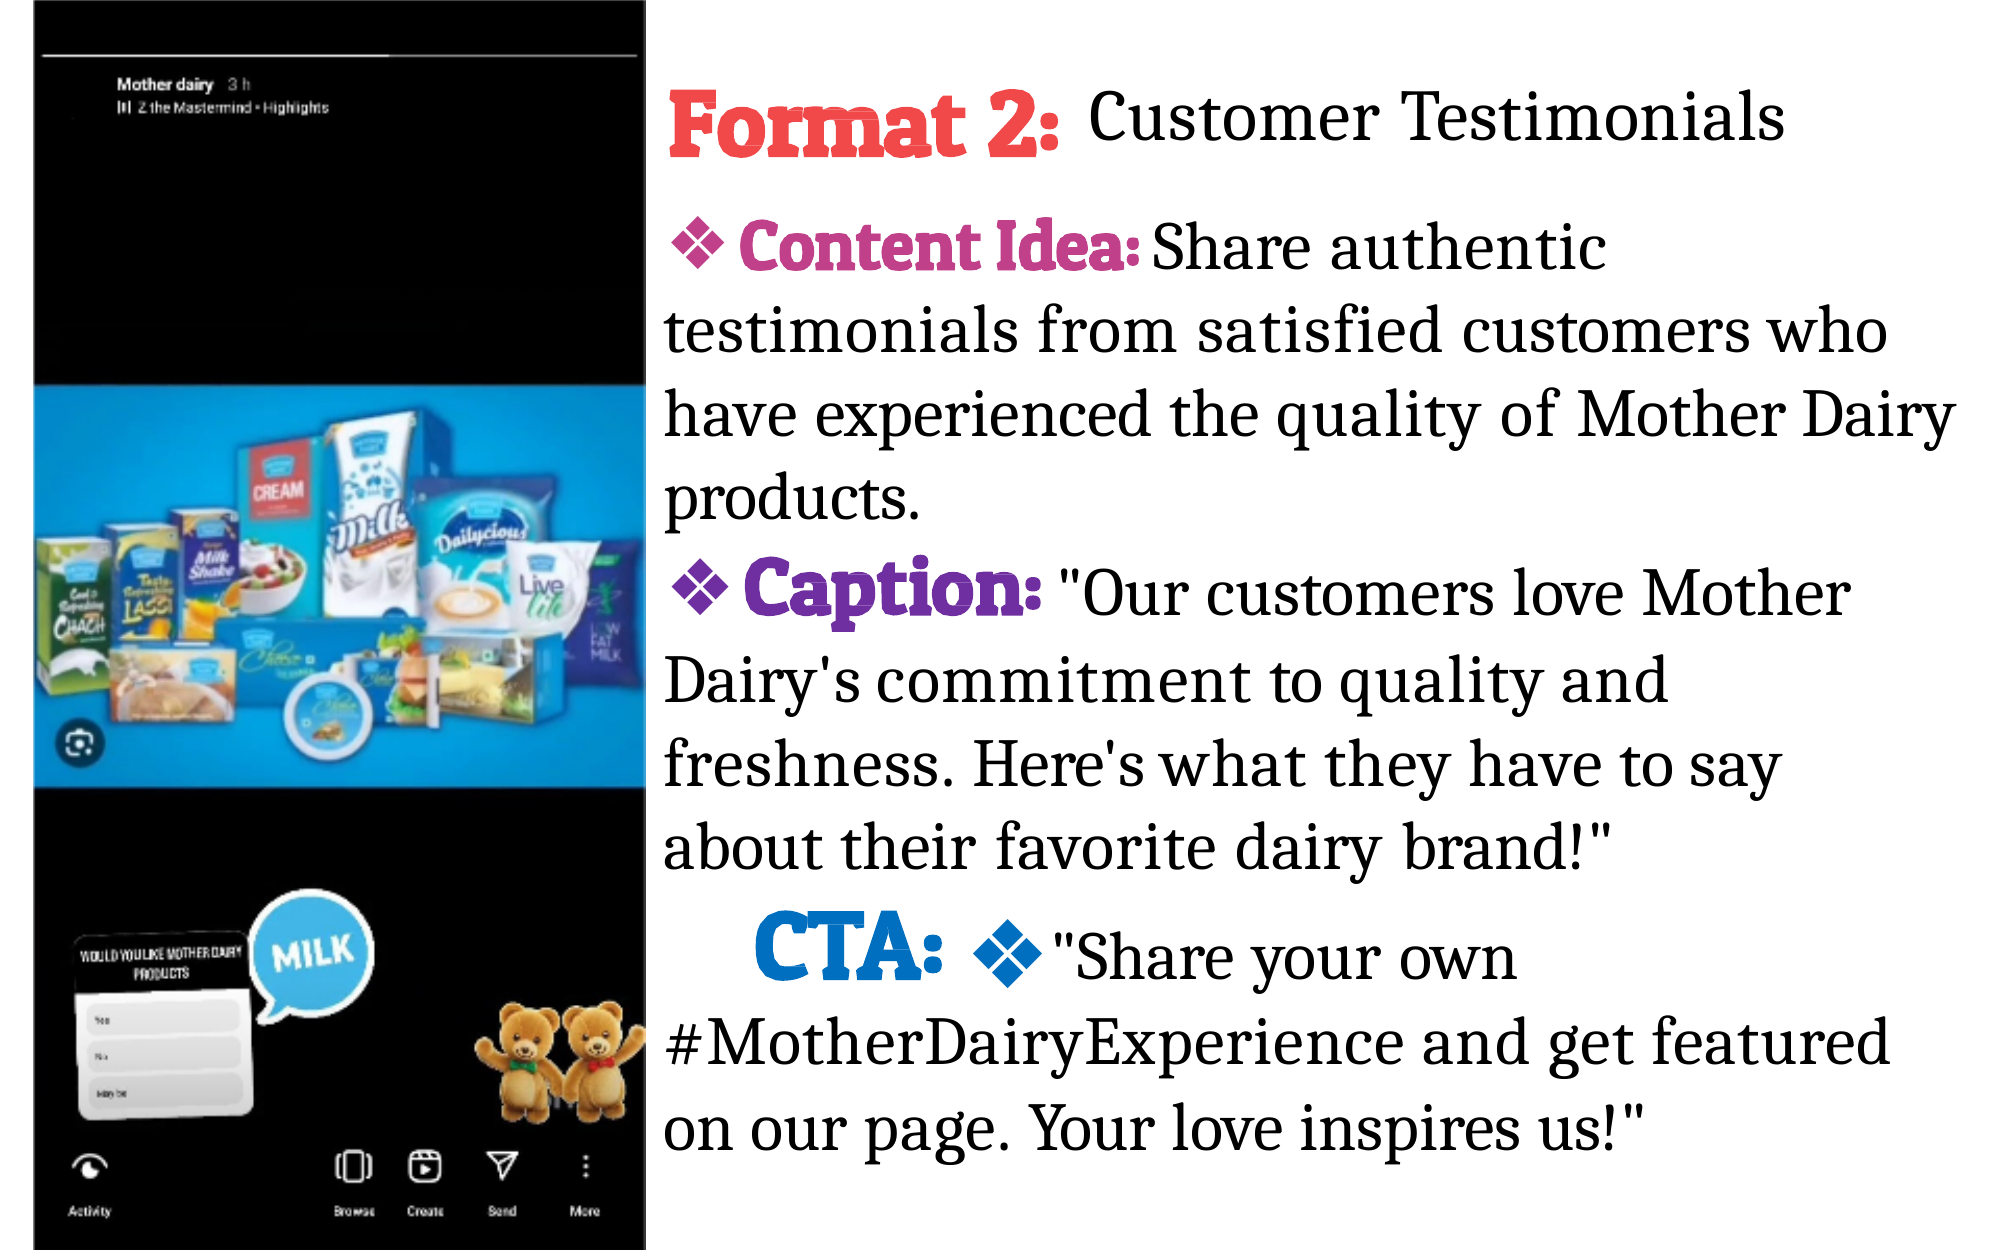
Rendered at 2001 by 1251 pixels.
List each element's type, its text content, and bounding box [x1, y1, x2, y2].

text_box [987, 88, 1037, 158]
text_box Dairy's commitment to quality and freshness. Here's what they have to say about their favorite dairy brand!" "Share your own #MotherDairyExperience and get featured on our page. Your love inspires us!" [661, 632, 1956, 1165]
text_box [930, 95, 967, 158]
text_box [1040, 112, 1059, 130]
text_box [669, 89, 716, 158]
text_box ❖ [663, 535, 736, 632]
text_box "Our customers love Mother [1054, 544, 1904, 630]
text_box [1040, 133, 1059, 151]
text_box [931, 571, 974, 617]
picture [739, 217, 1140, 271]
text_box [1025, 577, 1041, 592]
text_box [909, 571, 932, 616]
text_box [876, 562, 908, 616]
text_box [1025, 595, 1041, 610]
text_box [744, 556, 832, 617]
text_box [717, 106, 766, 158]
text_box [767, 106, 932, 158]
text_box [912, 554, 929, 570]
text_box testimonials from satisfied customers who have experienced the quality of Mother Dairy products. [661, 282, 1963, 533]
text_box ❖ [663, 194, 732, 282]
picture [33, 0, 647, 1250]
text_box [830, 571, 876, 632]
text_box [975, 571, 1024, 616]
text_box Share authentic [1151, 198, 1635, 282]
text_box Customer Testimonials [1087, 65, 1841, 156]
